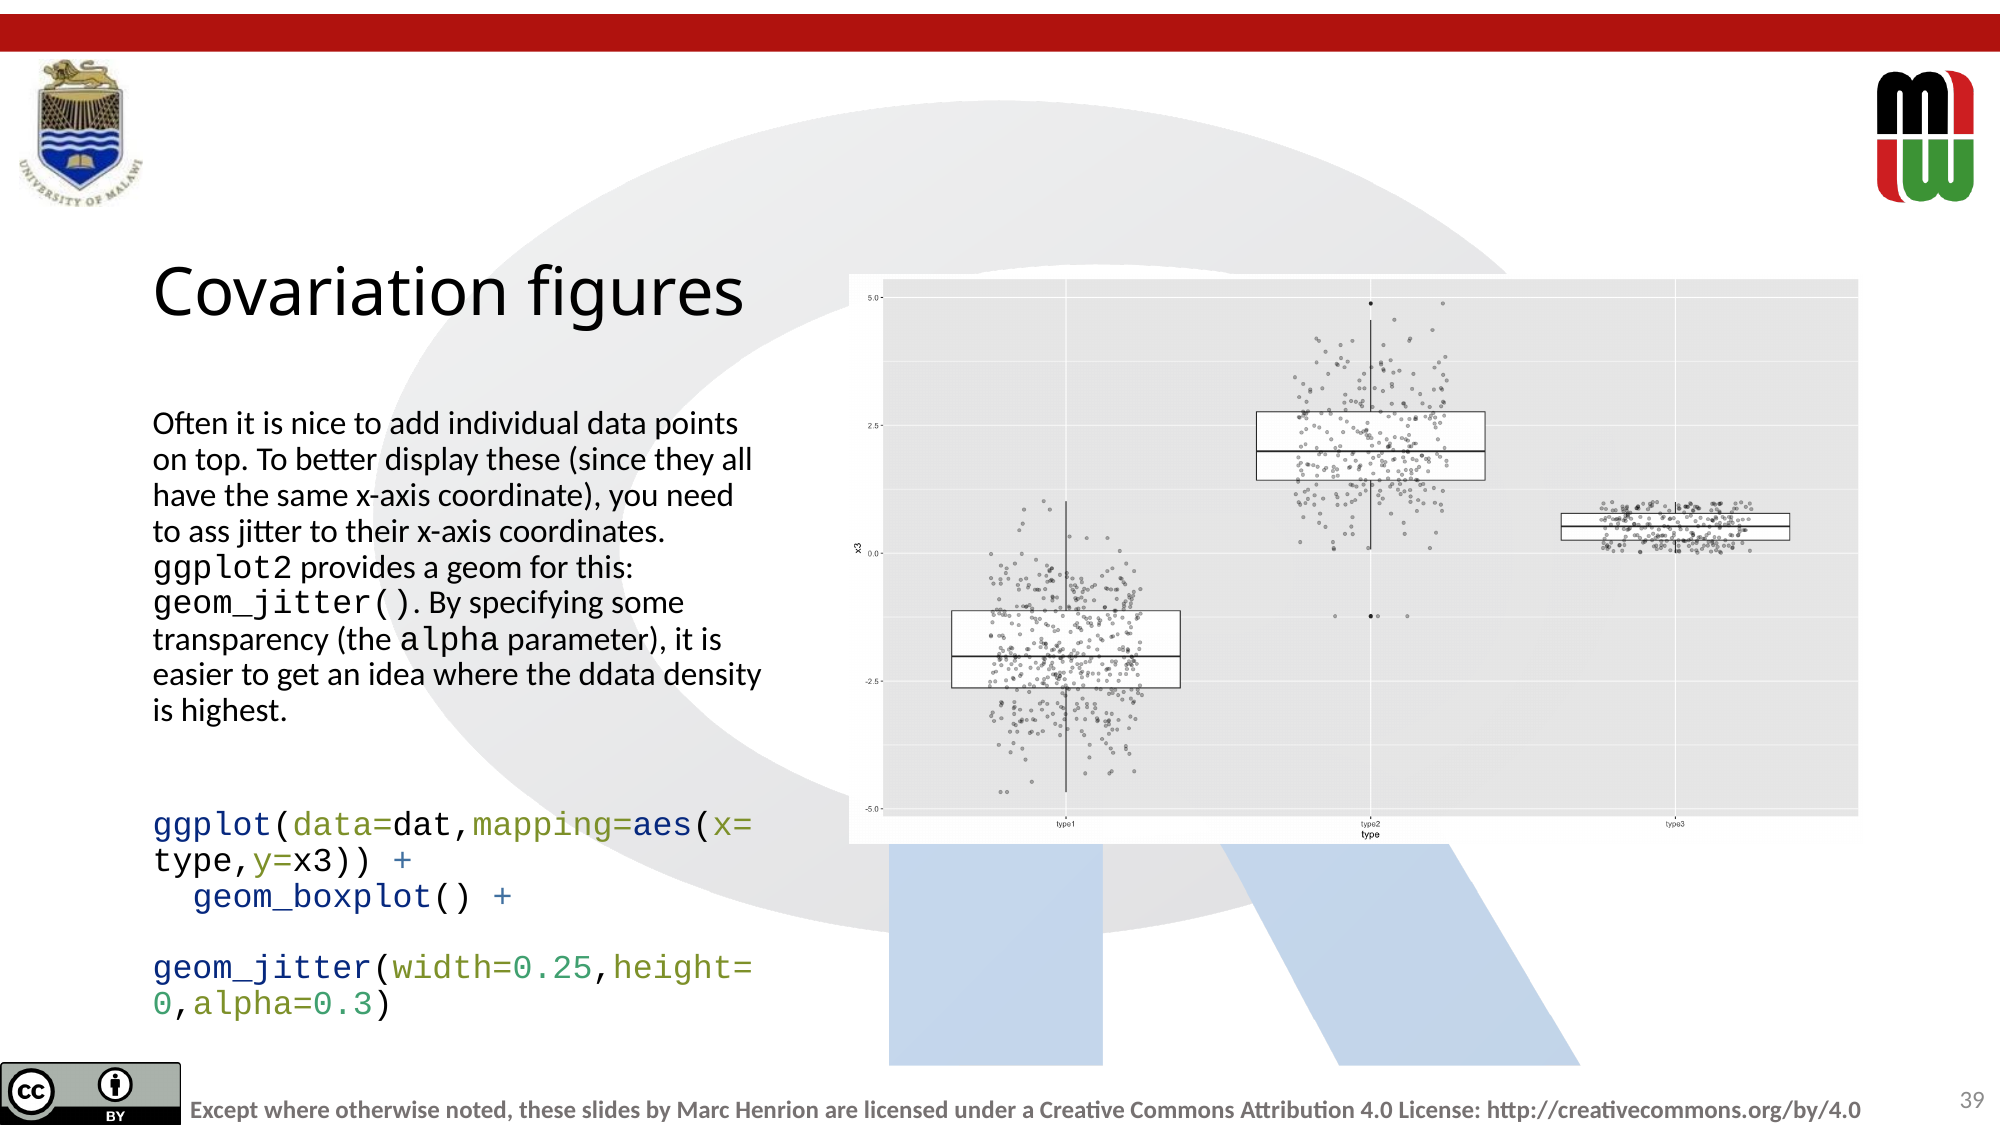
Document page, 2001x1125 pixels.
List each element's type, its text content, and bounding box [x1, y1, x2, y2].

list Often it is nice to add individual data points on top. To better display these (since they all have the same x-axis coordinate), you need to ass jitter to their x-axis coordinates. ggplot2 provides a geom for this: geom_jitter(). By specifying some transparency (the alpha parameter), it is easier to get an idea where the ddata density is highest. ggplot(data=dat,mapping=aes(x=type,y=x3)) + geom_boxplot() + geom_jitter(width=0.25,height=0,alpha=0.3) [137, 337, 783, 963]
picture [19, 59, 143, 207]
slide_number 39 [1550, 1073, 2000, 1125]
picture [0, 1062, 181, 1125]
title Covariation figures [137, 75, 783, 337]
picture [849, 274, 1863, 844]
